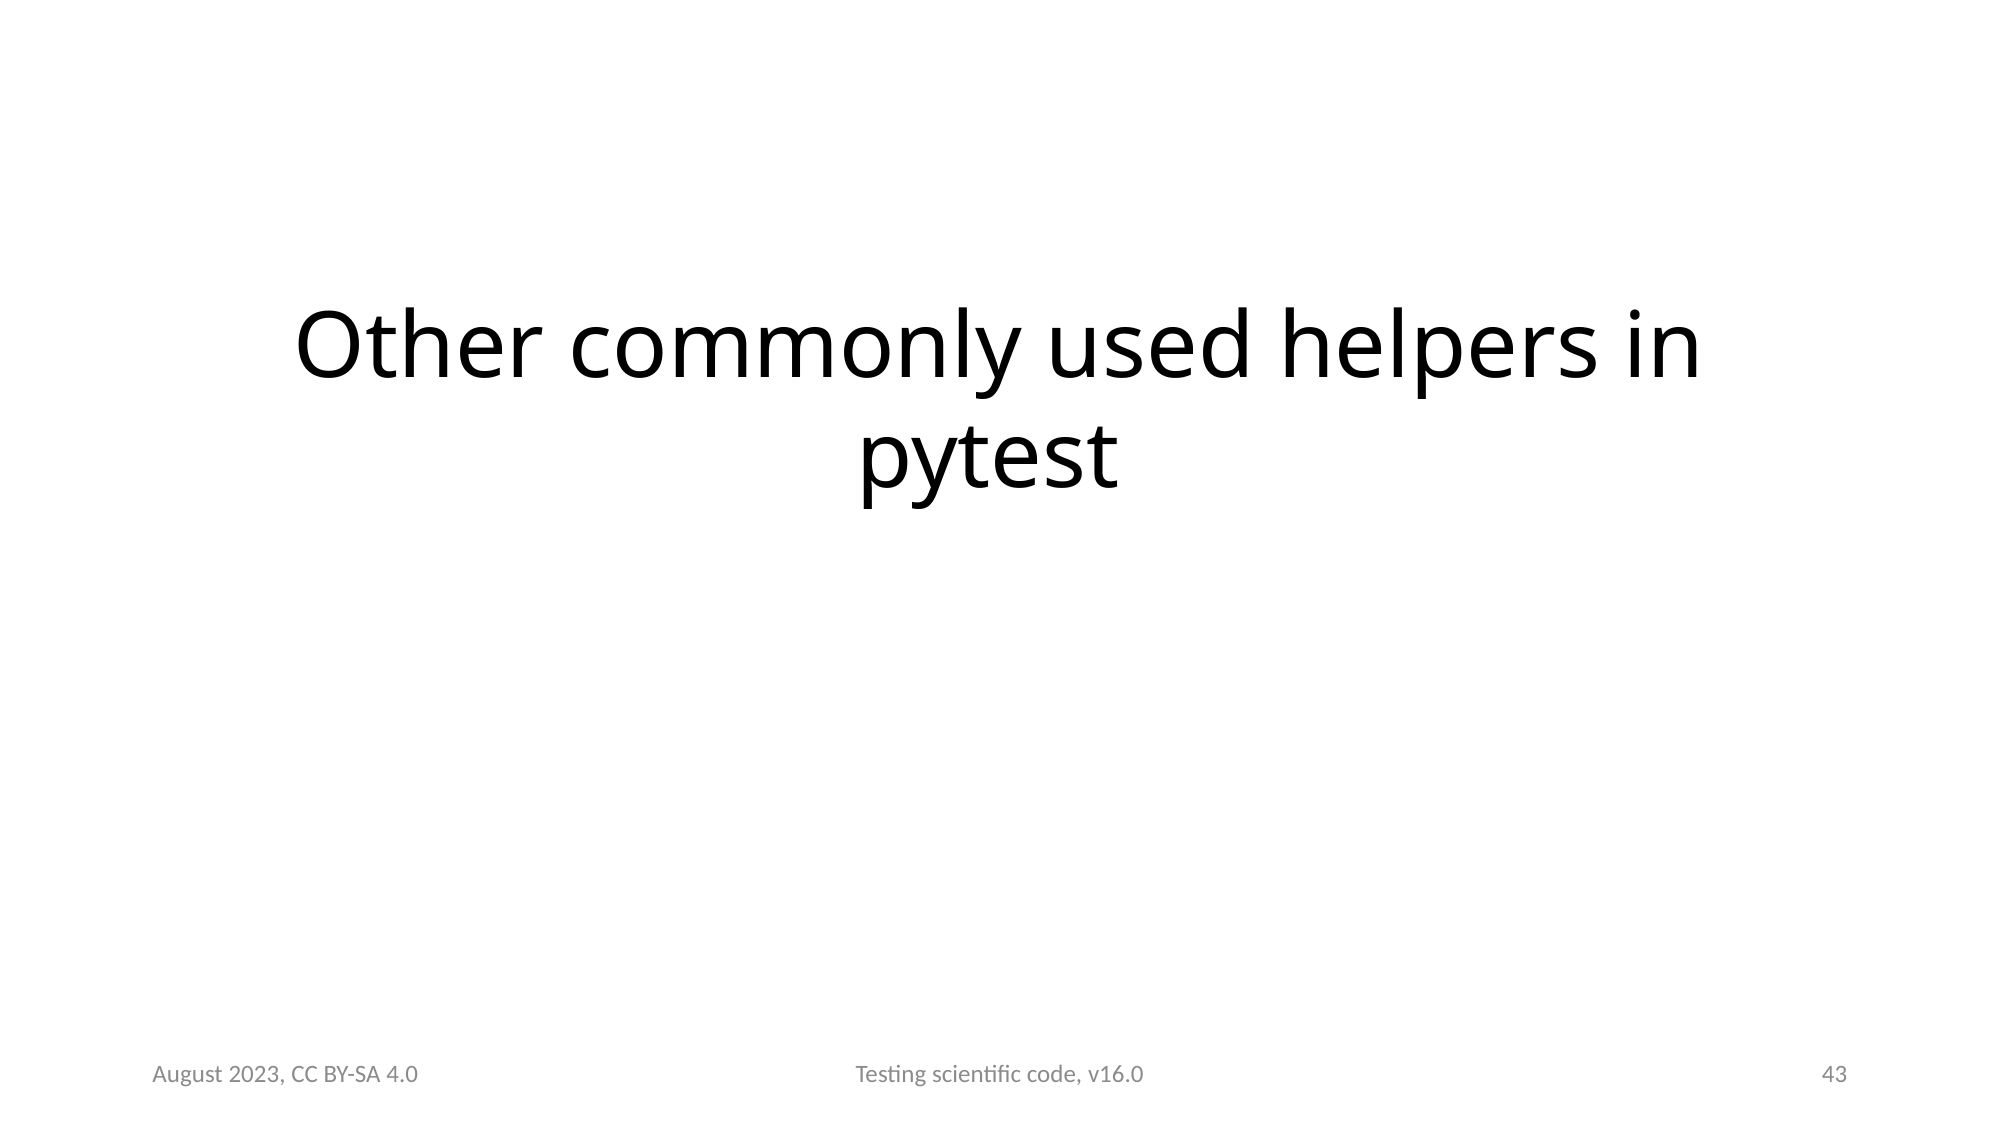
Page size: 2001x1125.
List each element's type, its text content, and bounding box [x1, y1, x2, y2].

slide_number 43 [1412, 1042, 1863, 1103]
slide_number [137, 1042, 588, 1103]
footer Testing scientific code, v16.0 [662, 1042, 1338, 1103]
text_box Other commonly used helpers in pytest [208, 278, 1792, 514]
